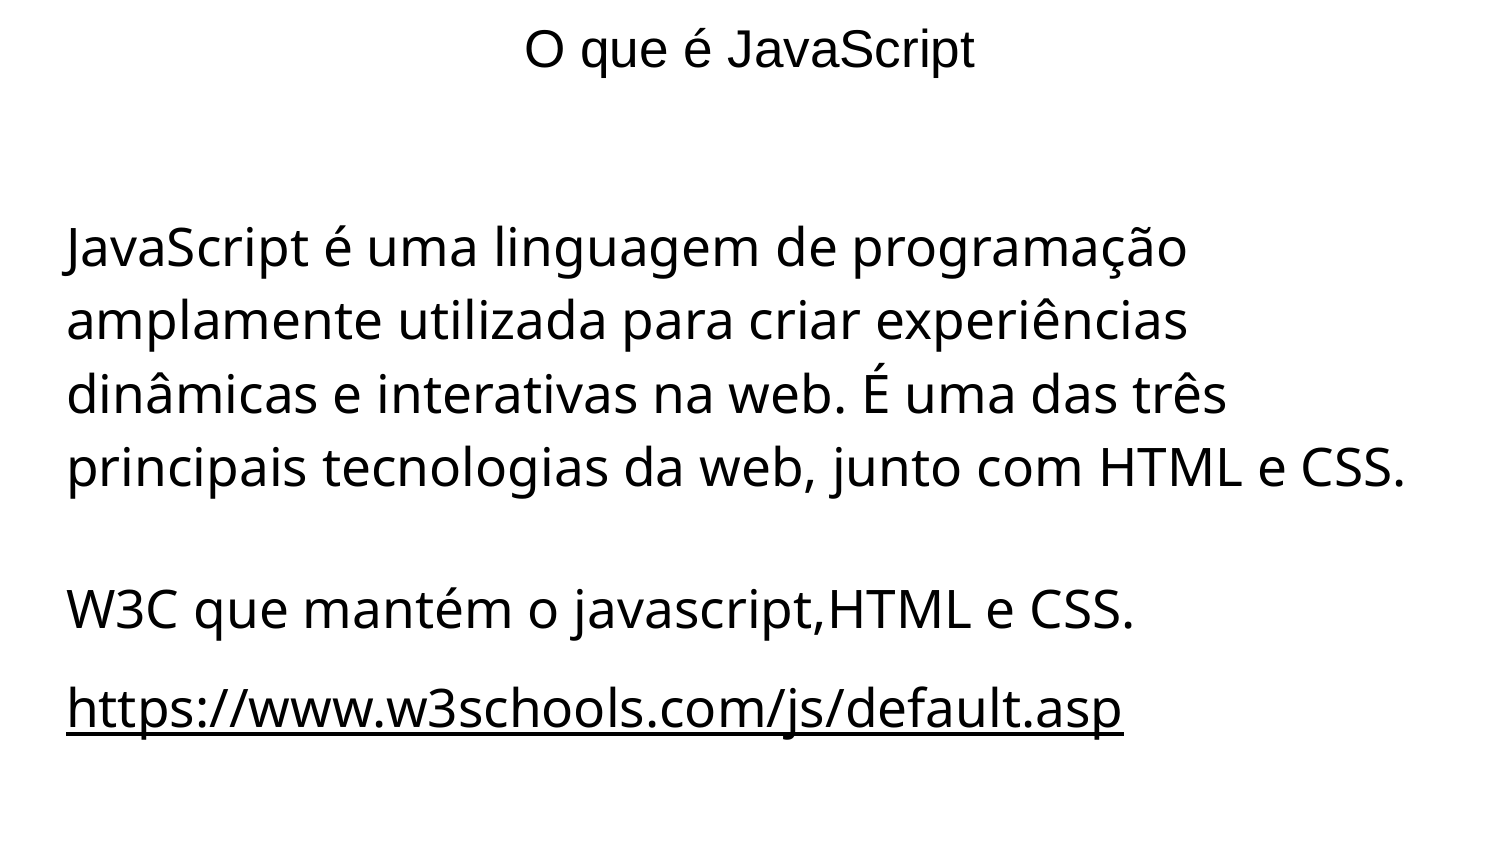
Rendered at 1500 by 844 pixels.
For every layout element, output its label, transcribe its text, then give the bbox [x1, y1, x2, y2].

list JavaScript é uma linguagem de programação amplamente utilizada para criar experiências dinâmicas e interativas na web. É uma das três principais tecnologias da web, junto com HTML e CSS. W3C que mantém o javascript,HTML e CSS. https://www.w3schools.com/js/default.asp [51, 189, 1449, 809]
title O que é JavaScript [51, 0, 1449, 94]
